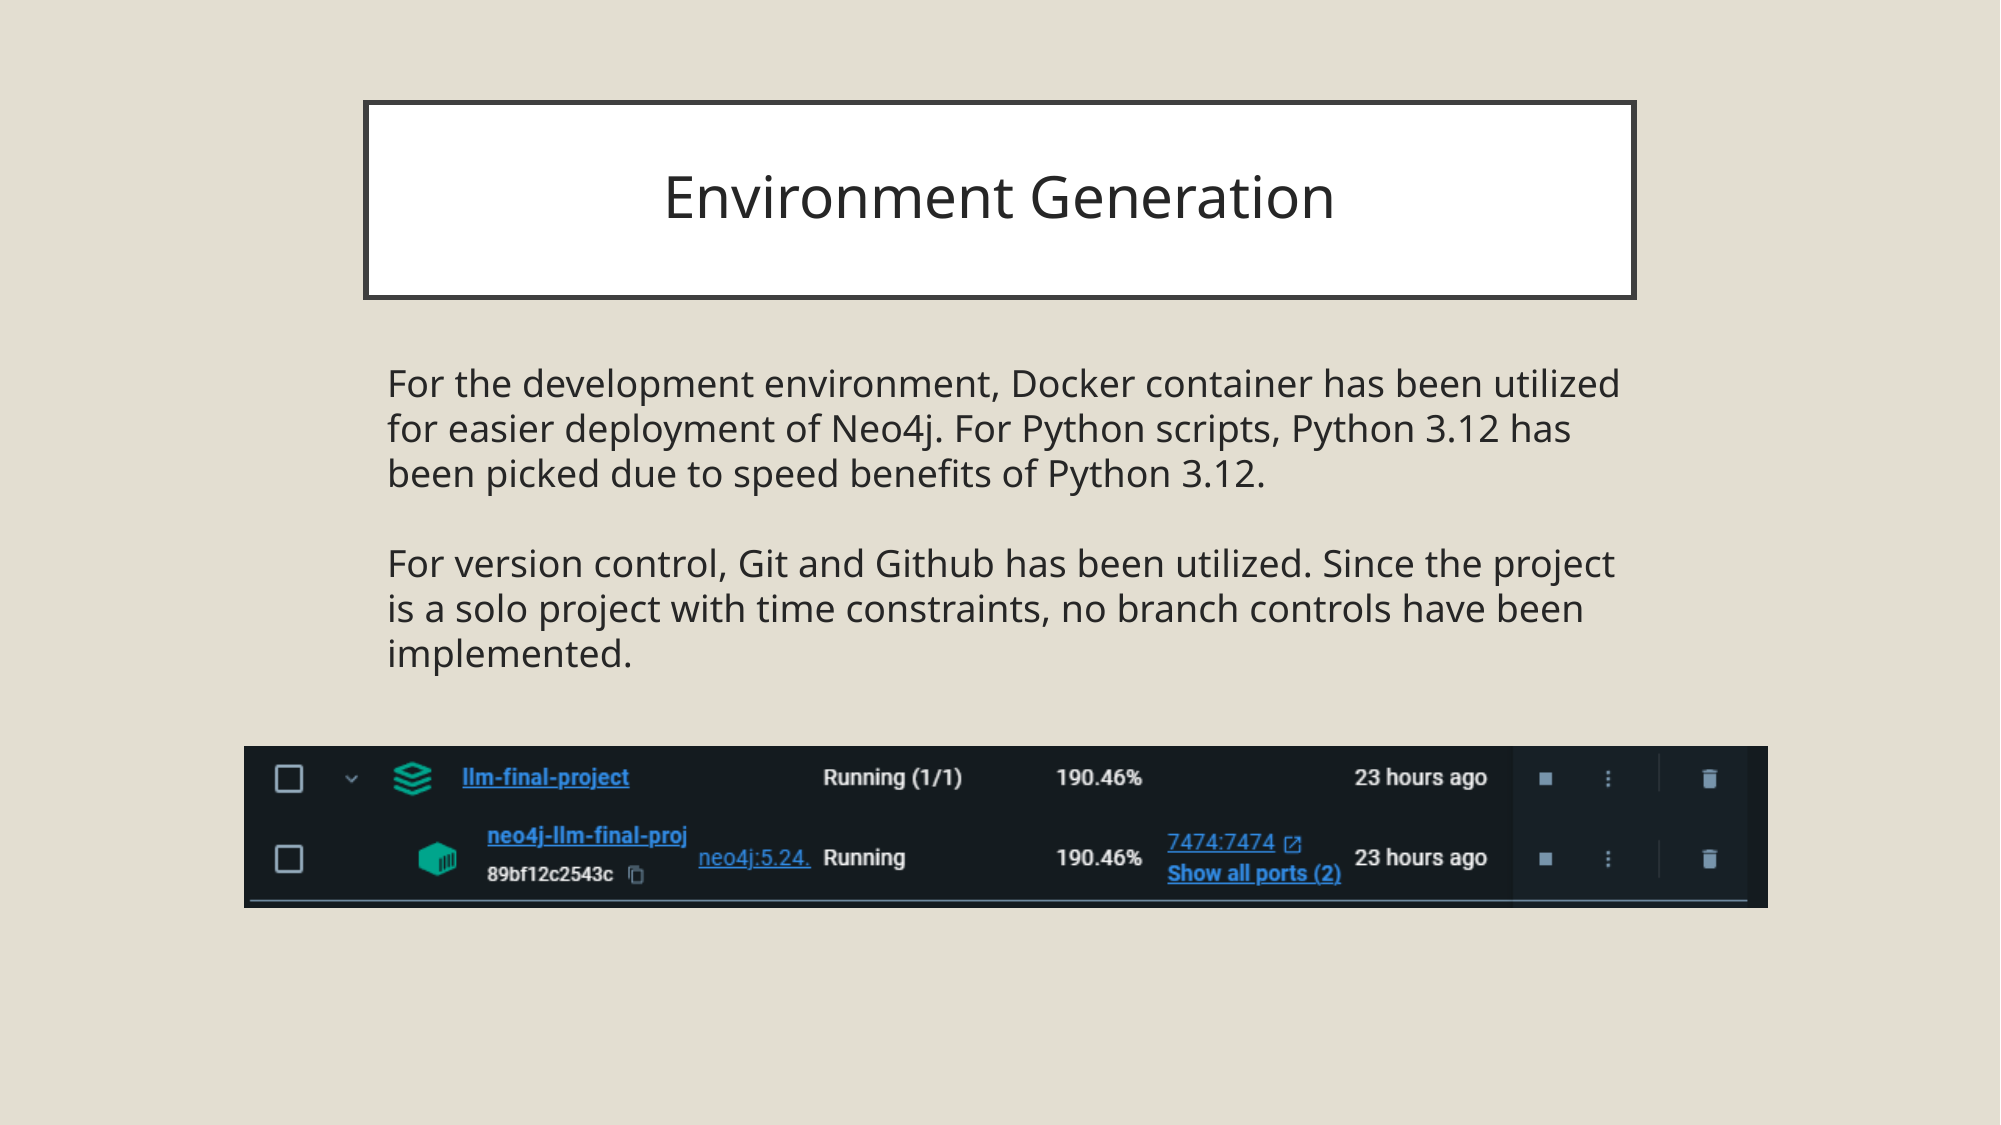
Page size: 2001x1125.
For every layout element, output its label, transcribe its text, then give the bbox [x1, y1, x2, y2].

title Environment Generation [363, 100, 1637, 300]
picture [244, 746, 1769, 909]
text_box For the development environment, Docker container has been utilized for easier deployment of Neo4j. For Python scripts, Python 3.12 has been picked due to speed benefits of Python 3.12. For version control, Git and Github has been utilized. Since the project is a solo project with time constraints, no branch controls have been implemented. [372, 345, 1641, 745]
